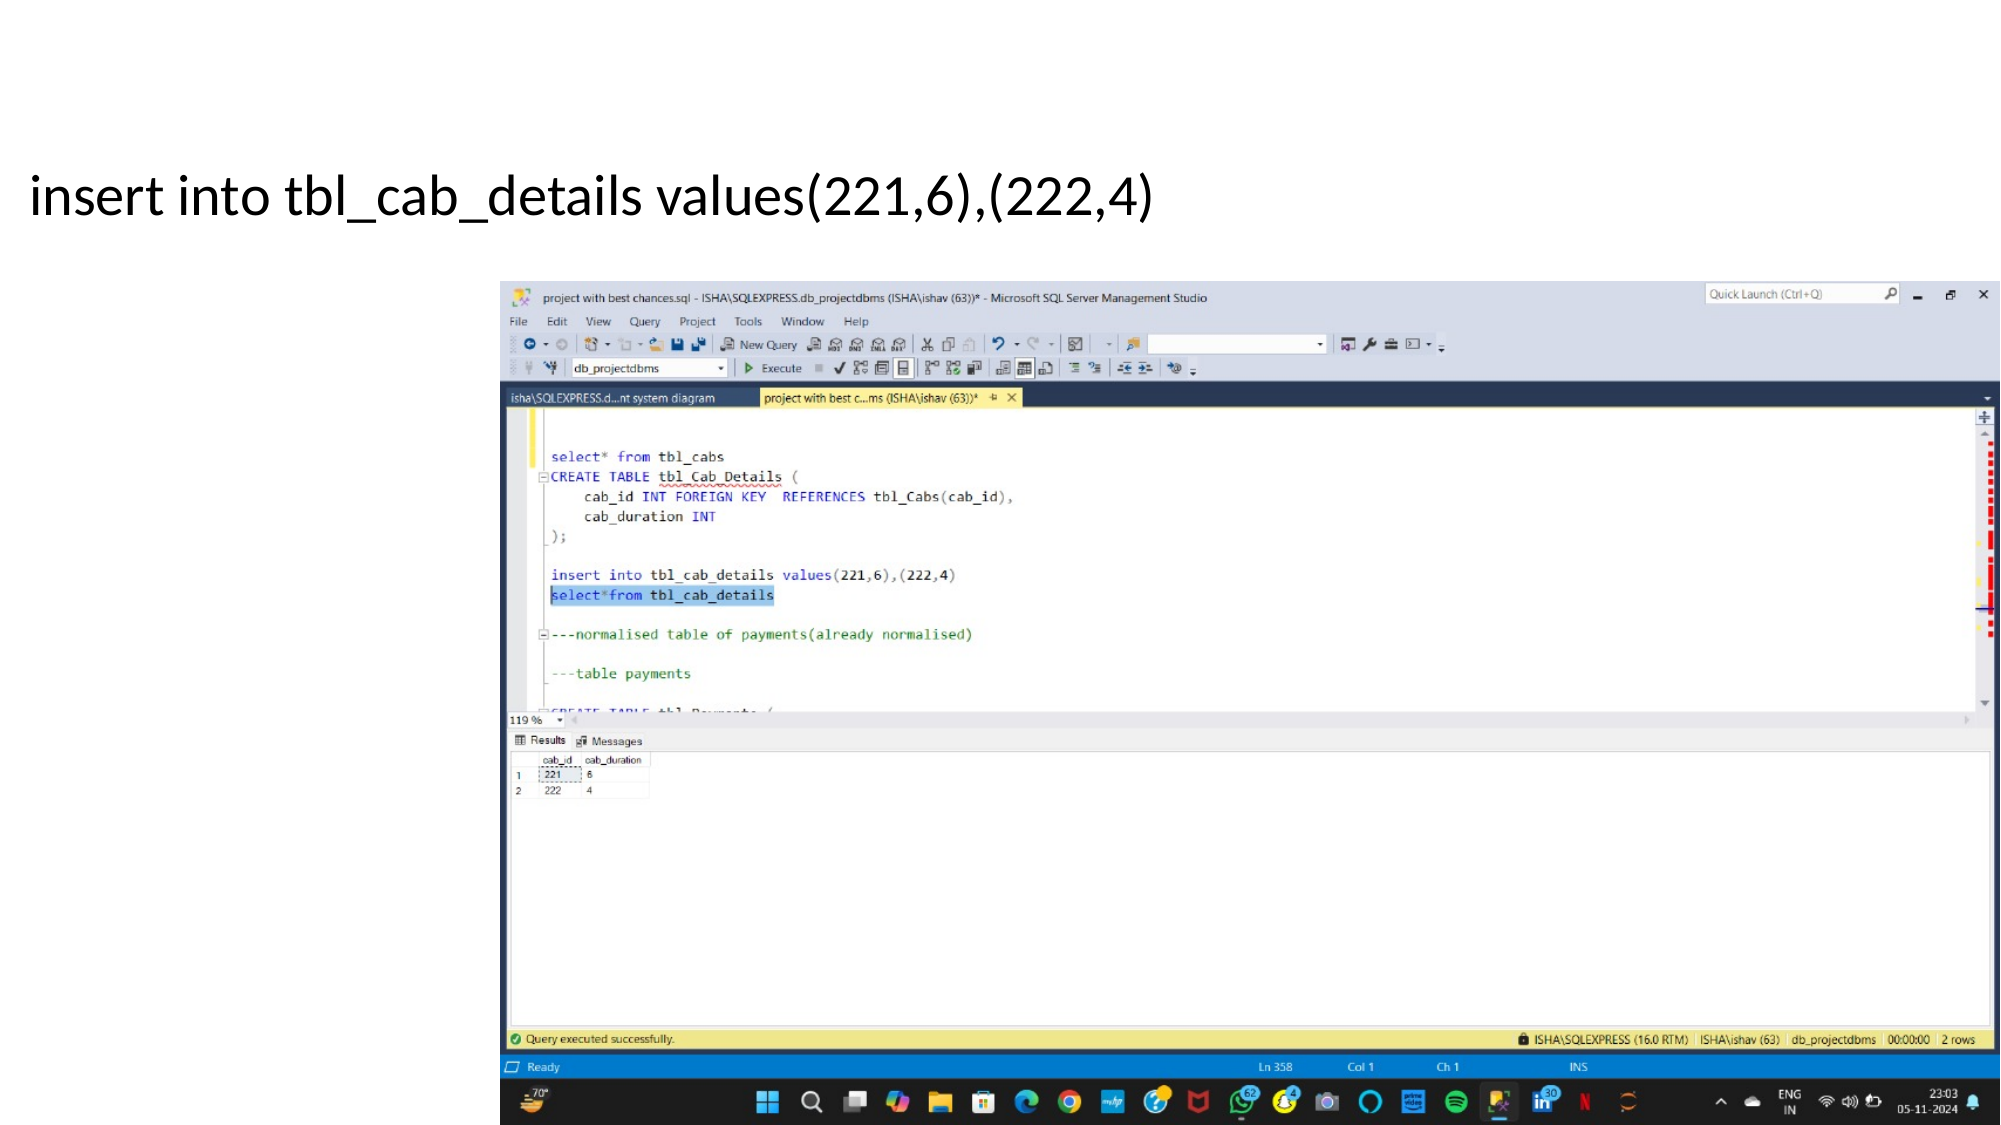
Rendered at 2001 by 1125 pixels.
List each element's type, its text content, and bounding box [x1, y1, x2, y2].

picture [499, 281, 2000, 1125]
list insert into tbl_cab_details values(221,6),(222,4) [14, 157, 1882, 1032]
